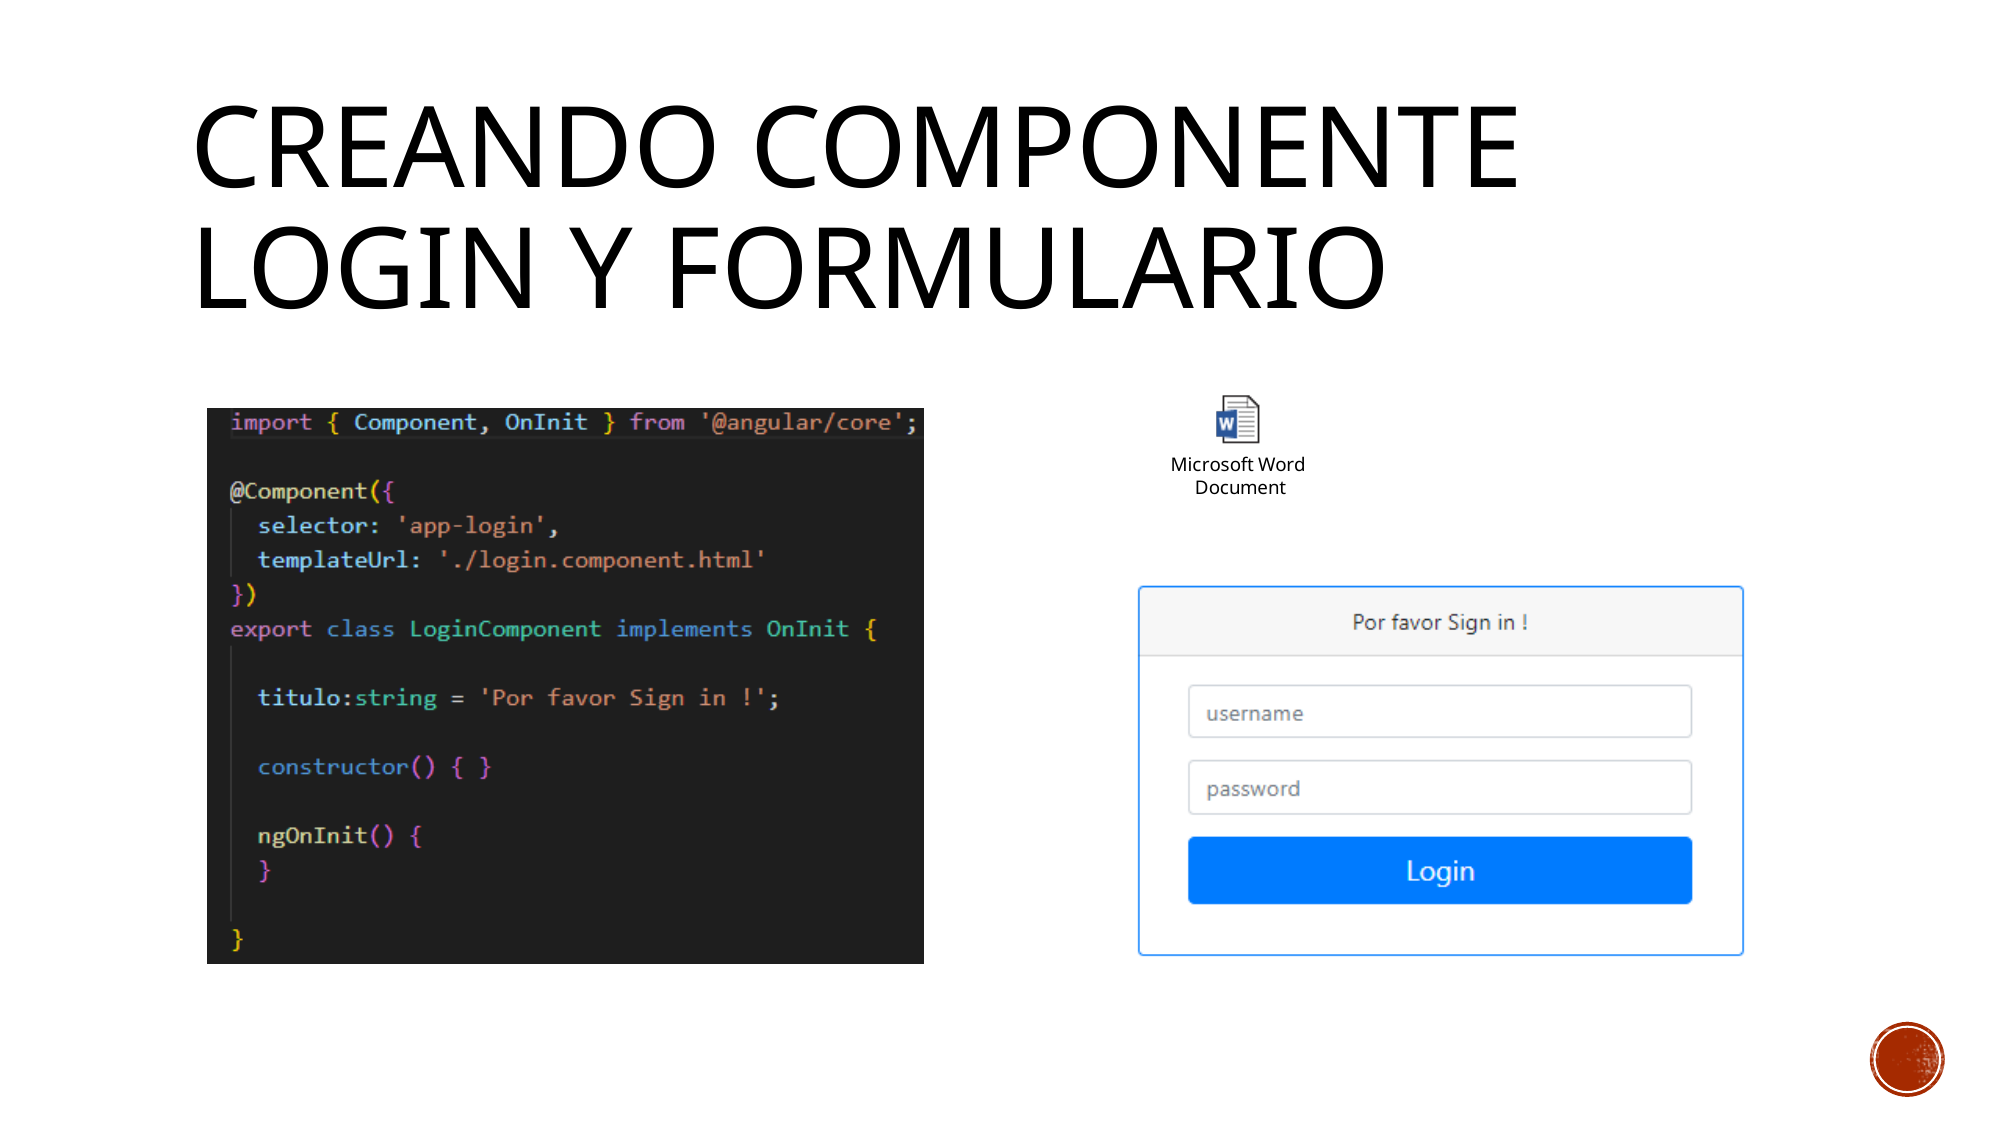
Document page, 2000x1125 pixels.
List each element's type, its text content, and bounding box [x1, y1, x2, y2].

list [1132, 575, 1750, 963]
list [210, 412, 922, 963]
title Creando componente login y formulario [175, 79, 1825, 344]
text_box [1167, 397, 1313, 519]
picture [1129, 572, 1752, 964]
